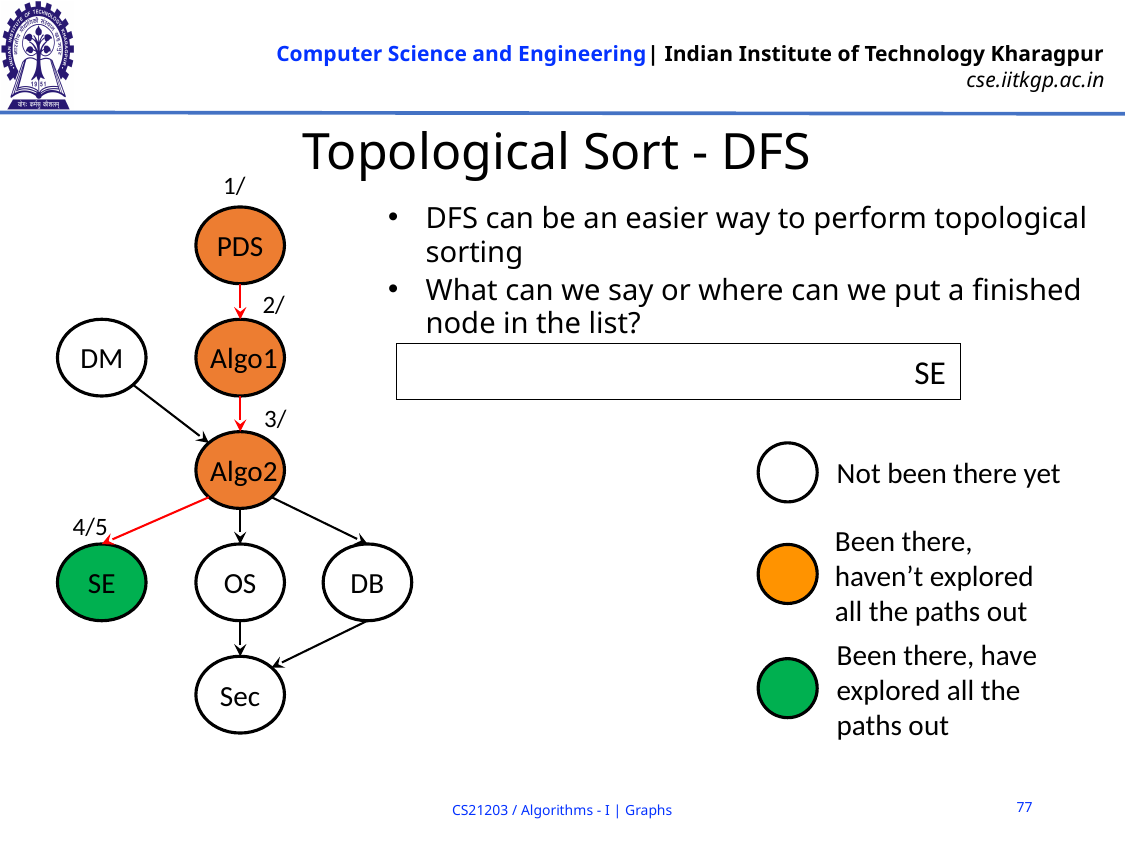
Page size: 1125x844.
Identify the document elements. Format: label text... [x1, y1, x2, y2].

picture [1, 1, 74, 110]
text_box DFS can be an easier way to perform topological sorting What can we say or where can we put a finished node in the list? [373, 193, 1106, 376]
footer CS21203 / Algorithms - I | Graphs [185, 787, 940, 833]
text_box SE [412, 343, 961, 400]
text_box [758, 442, 1078, 751]
slide_number 77 [992, 785, 1048, 831]
text_box 1/ [208, 161, 261, 206]
title Topological Sort - DFS [35, 78, 1078, 221]
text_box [57, 206, 412, 734]
